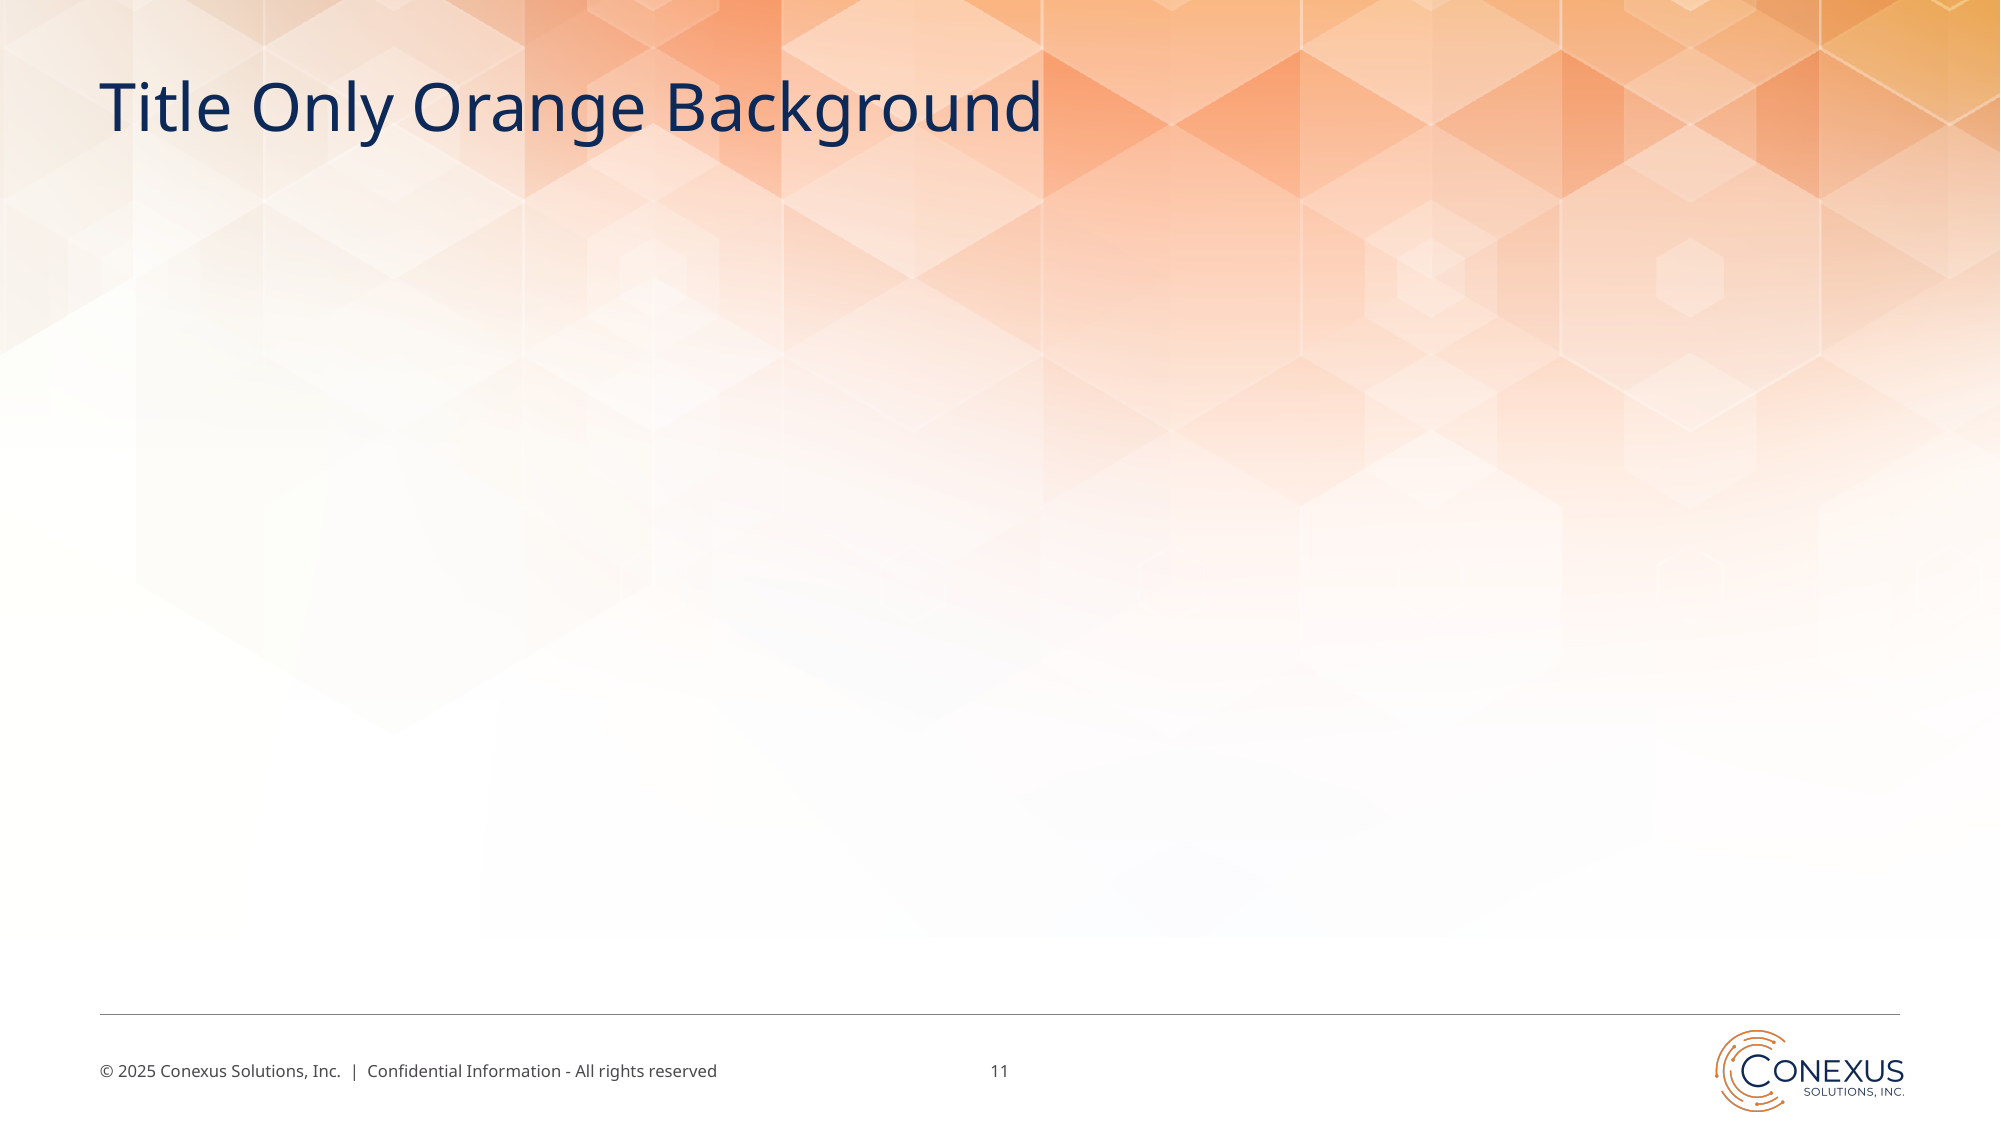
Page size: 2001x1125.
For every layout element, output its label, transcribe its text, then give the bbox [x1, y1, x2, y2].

title Title Only Orange Background [99, 0, 1900, 220]
picture [1715, 1030, 1904, 1112]
picture [0, 0, 2000, 938]
slide_number 11 [941, 1042, 1058, 1103]
footer © 2025 Conexus Solutions, Inc. | Confidential Information - All rights reserved [99, 1042, 853, 1103]
